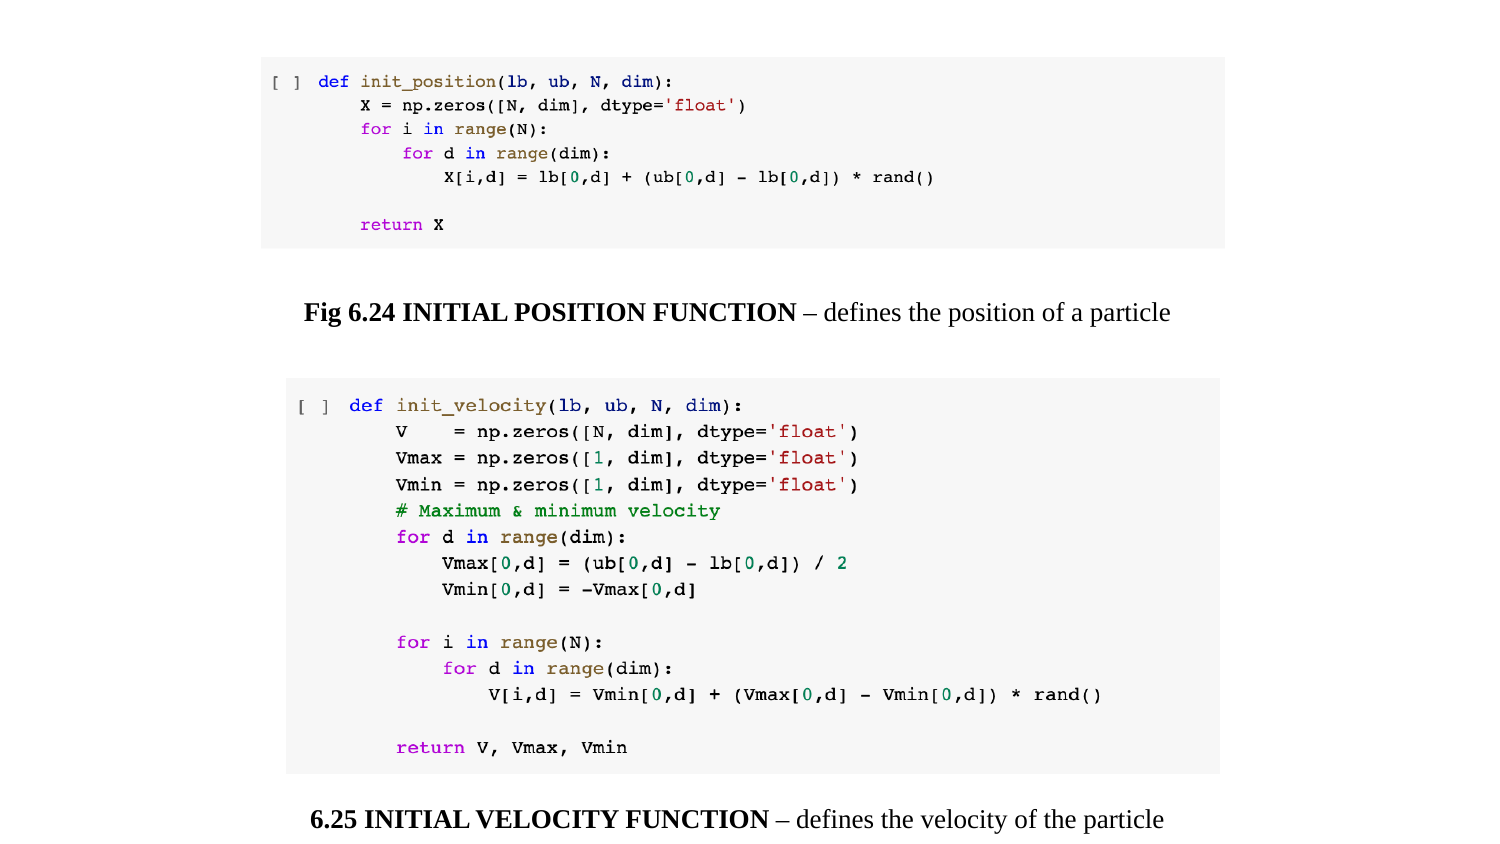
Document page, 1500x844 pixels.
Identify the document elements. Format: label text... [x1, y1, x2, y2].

picture [249, 46, 1226, 258]
text_box Fig 6.24 INITIAL POSITION FUNCTION – defines the position of a particle [262, 274, 1213, 342]
picture [279, 367, 1220, 776]
list 6.25 INITIAL VELOCITY FUNCTION – defines the velocity of the particle [245, 775, 1230, 844]
